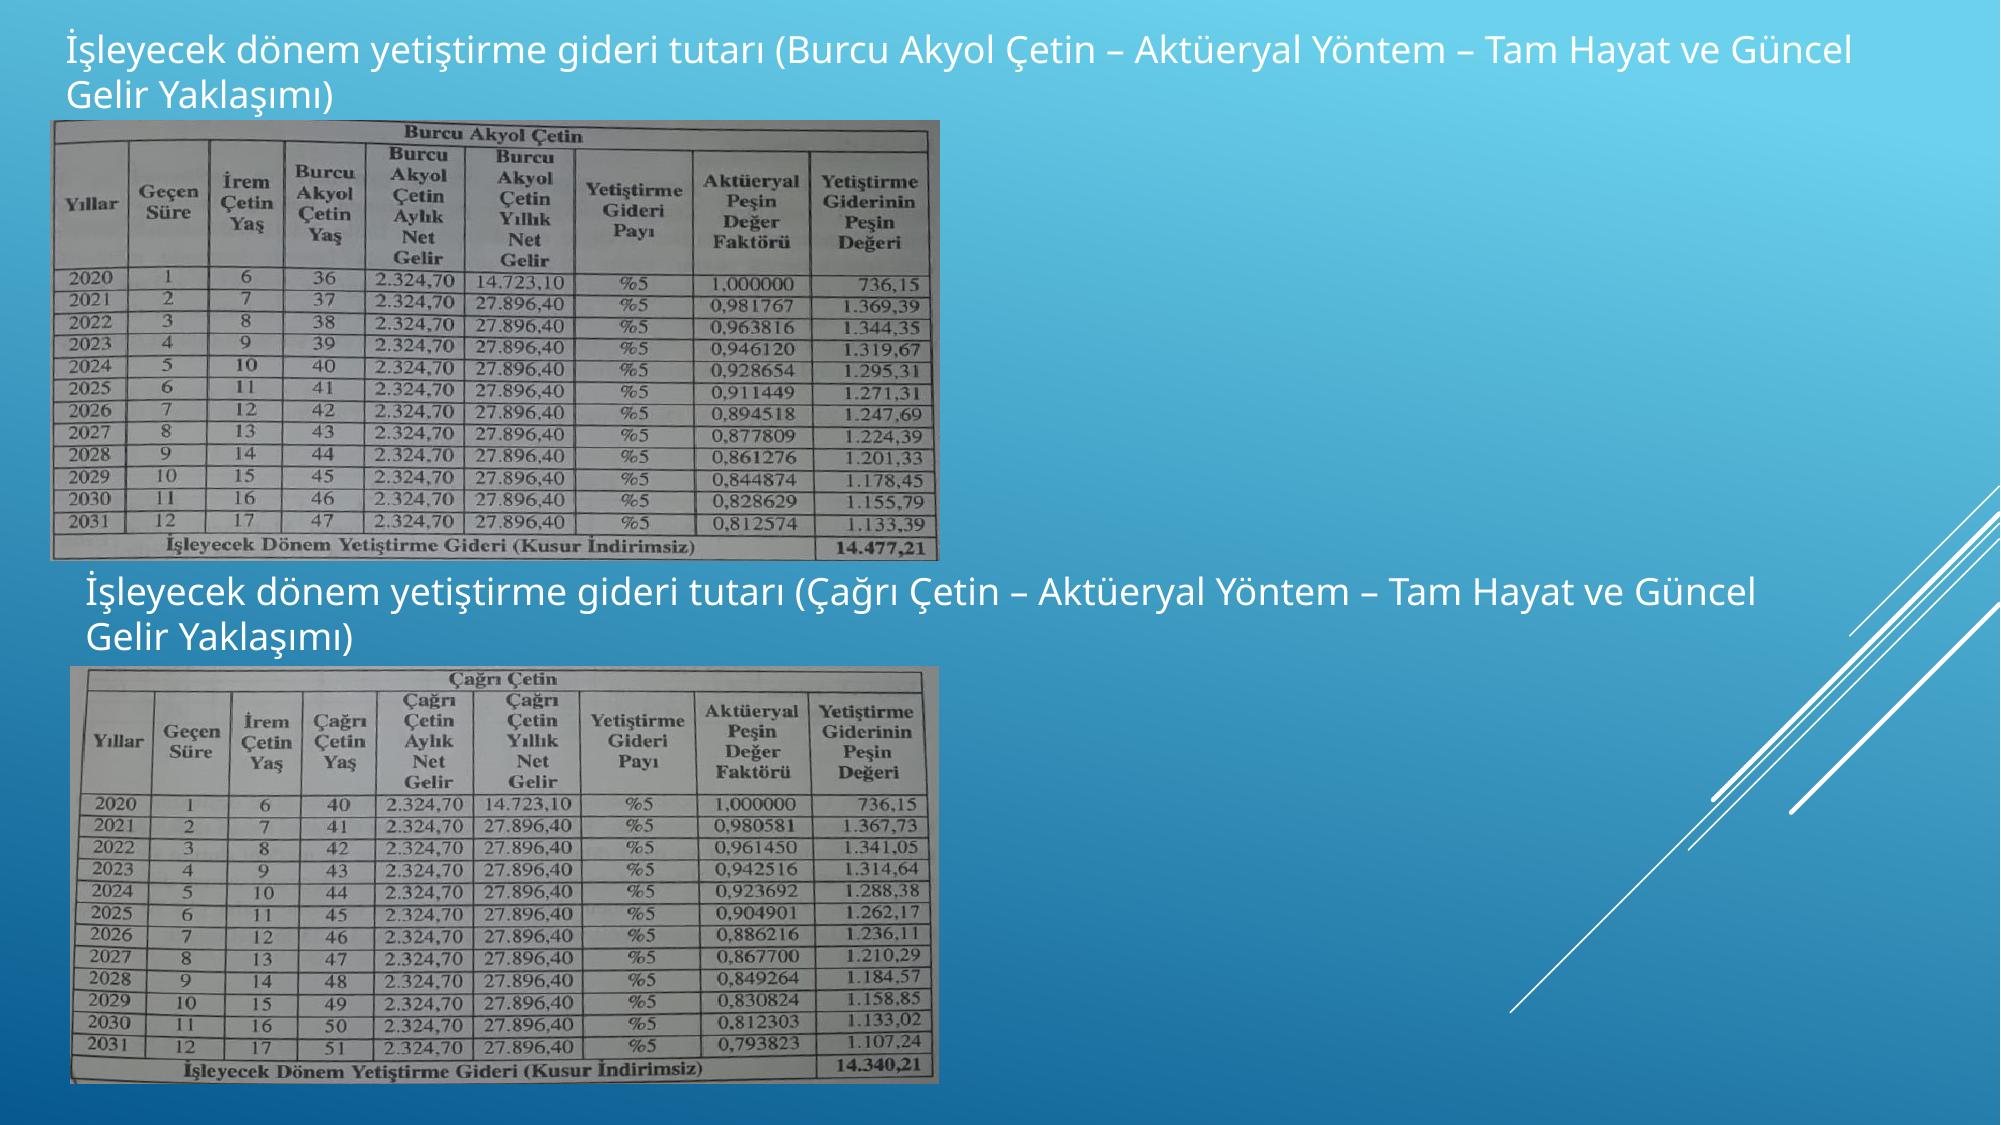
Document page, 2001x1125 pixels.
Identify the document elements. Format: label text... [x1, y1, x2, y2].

text_box İşleyecek dönem yetiştirme gideri tutarı (Burcu Akyol Çetin – Aktüeryal Yöntem – Tam Hayat ve Güncel Gelir Yaklaşımı) [50, 18, 1883, 169]
text_box İşleyecek dönem yetiştirme gideri tutarı (Çağrı Çetin – Aktüeryal Yöntem – Tam Hayat ve Güncel Gelir Yaklaşımı) [70, 560, 1863, 666]
picture [50, 119, 940, 561]
picture [70, 666, 939, 1085]
